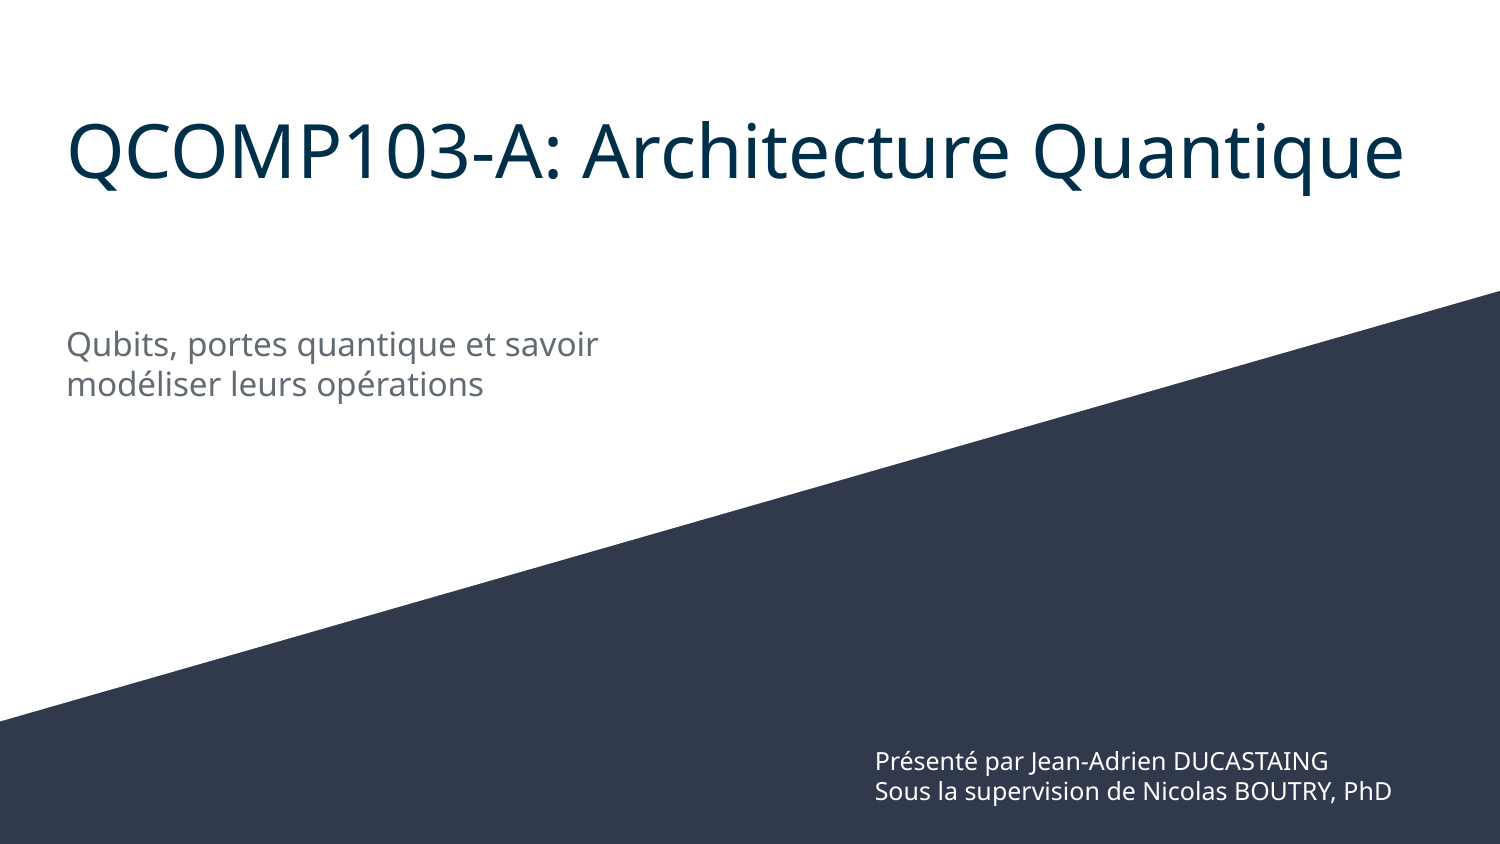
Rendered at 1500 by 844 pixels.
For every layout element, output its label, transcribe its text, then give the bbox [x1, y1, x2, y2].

text_box Présenté par Jean-Adrien DUCASTAING Sous la supervision de Nicolas BOUTRY, PhD [859, 730, 1487, 830]
title QCOMP103-A: Architecture Quantique [51, 88, 1500, 299]
subtitle Qubits, portes quantique et savoir modéliser leurs opérations [51, 308, 748, 430]
